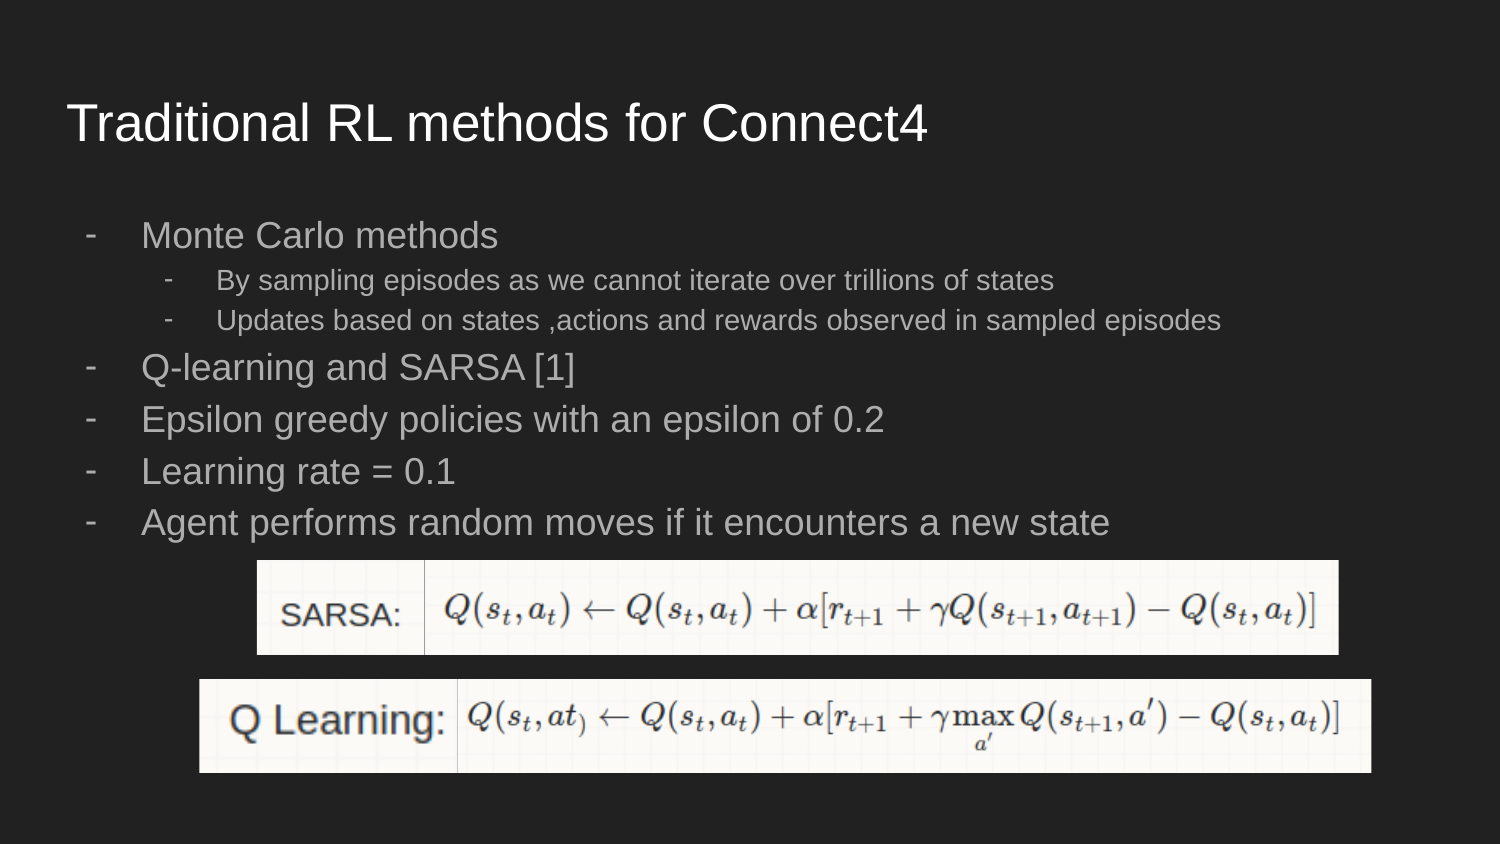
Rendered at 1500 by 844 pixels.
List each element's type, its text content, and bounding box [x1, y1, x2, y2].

title Traditional RL methods for Connect4 [51, 72, 1449, 167]
list Monte Carlo methods By sampling episodes as we cannot iterate over trillions of states Updates based on states ,actions and rewards observed in sampled episodes Q-learning and SARSA [1] Epsilon greedy policies with an epsilon of 0.2 Learning rate = 0.1 Agent performs random moves if it encounters a new state [51, 189, 1449, 750]
picture [256, 560, 1339, 656]
picture [198, 678, 1372, 774]
